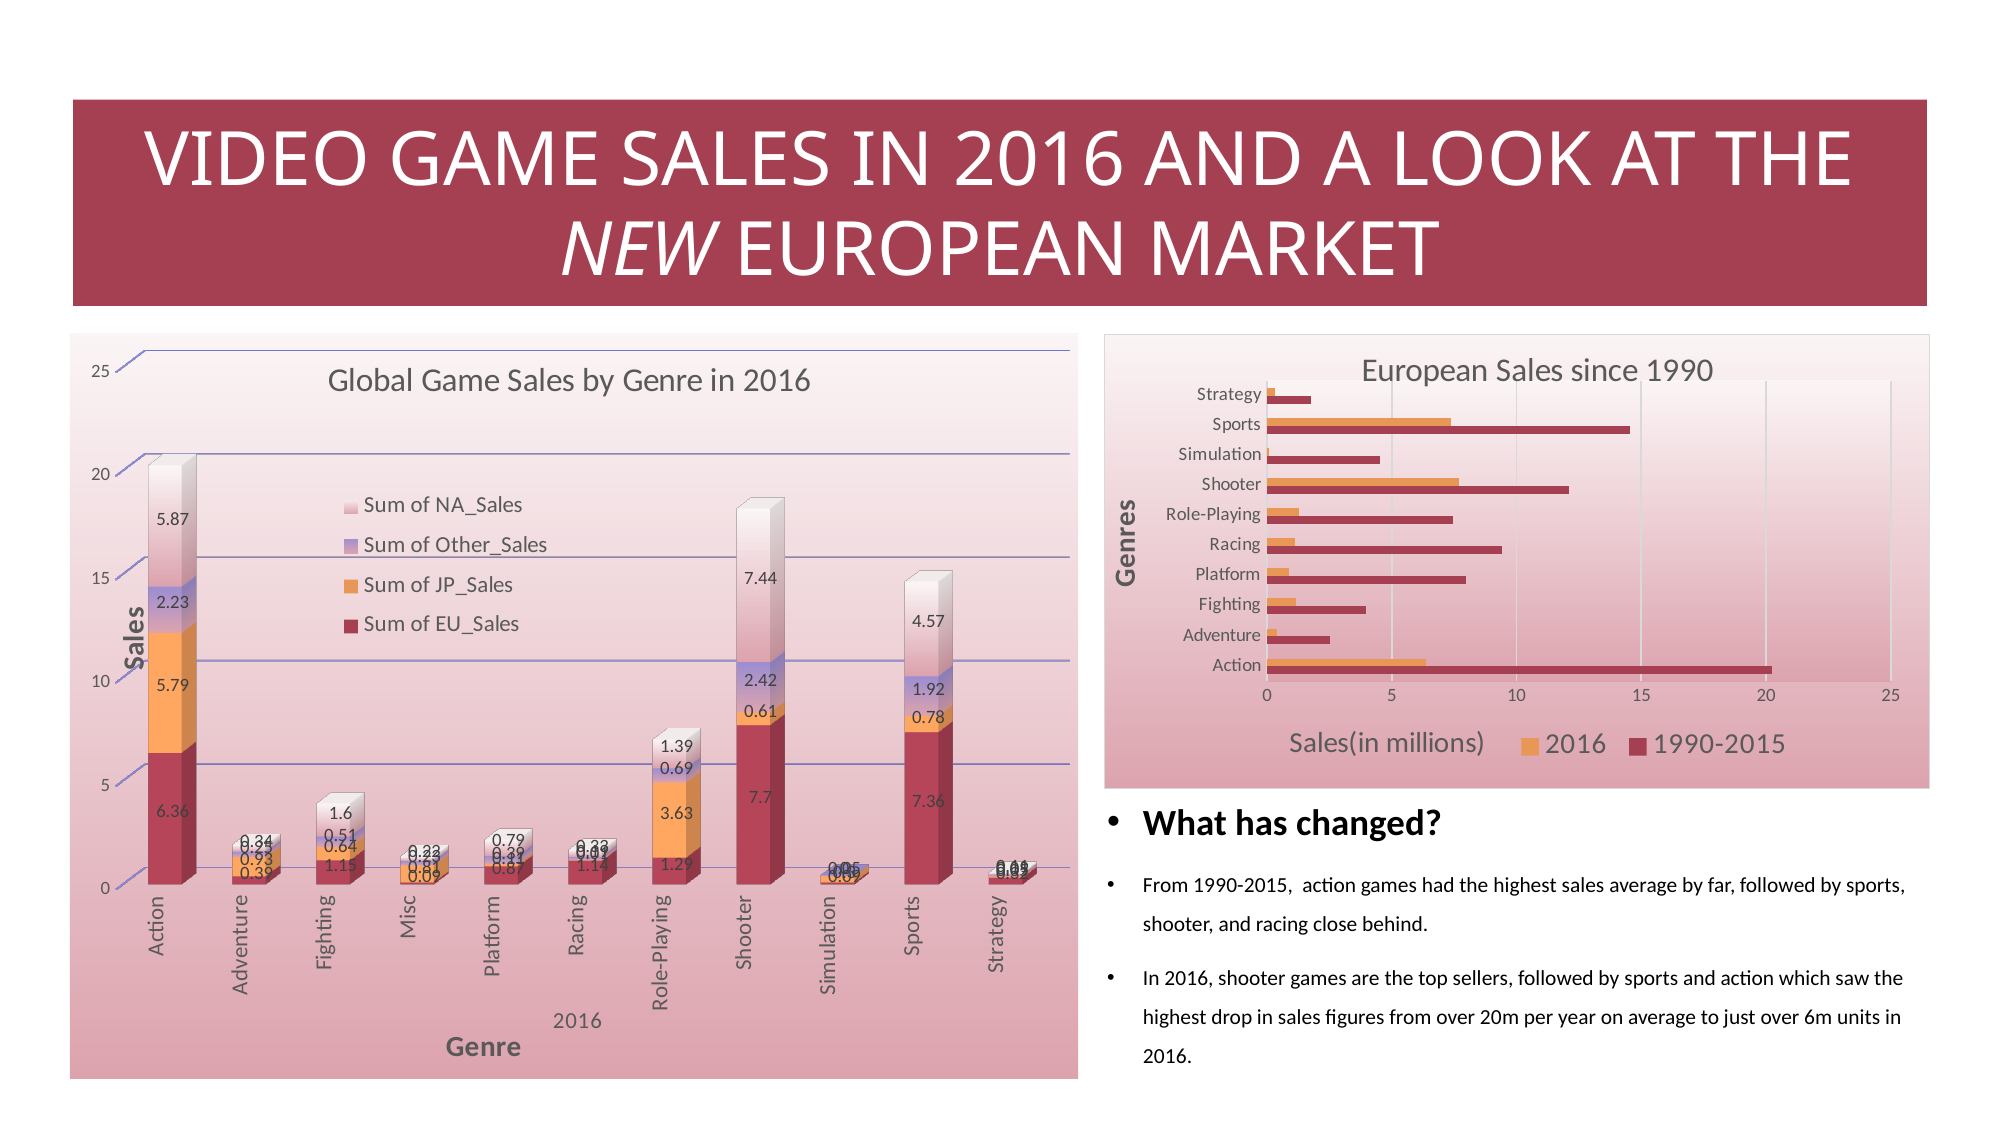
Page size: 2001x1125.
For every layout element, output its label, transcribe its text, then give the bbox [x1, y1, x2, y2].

chart [1103, 333, 1931, 790]
title Video game sales in 2016 and A look at the new European market [95, 119, 1905, 282]
list What has changed? From 1990-2015, action games had the highest sales average by far, followed by sports, shooter, and racing close behind. In 2016, shooter games are the top sellers, followed by sports and action which saw the highest drop in sales figures from over 20m per year on average to just over 6m units in 2016. [1092, 768, 1931, 1079]
chart [69, 333, 1079, 1079]
